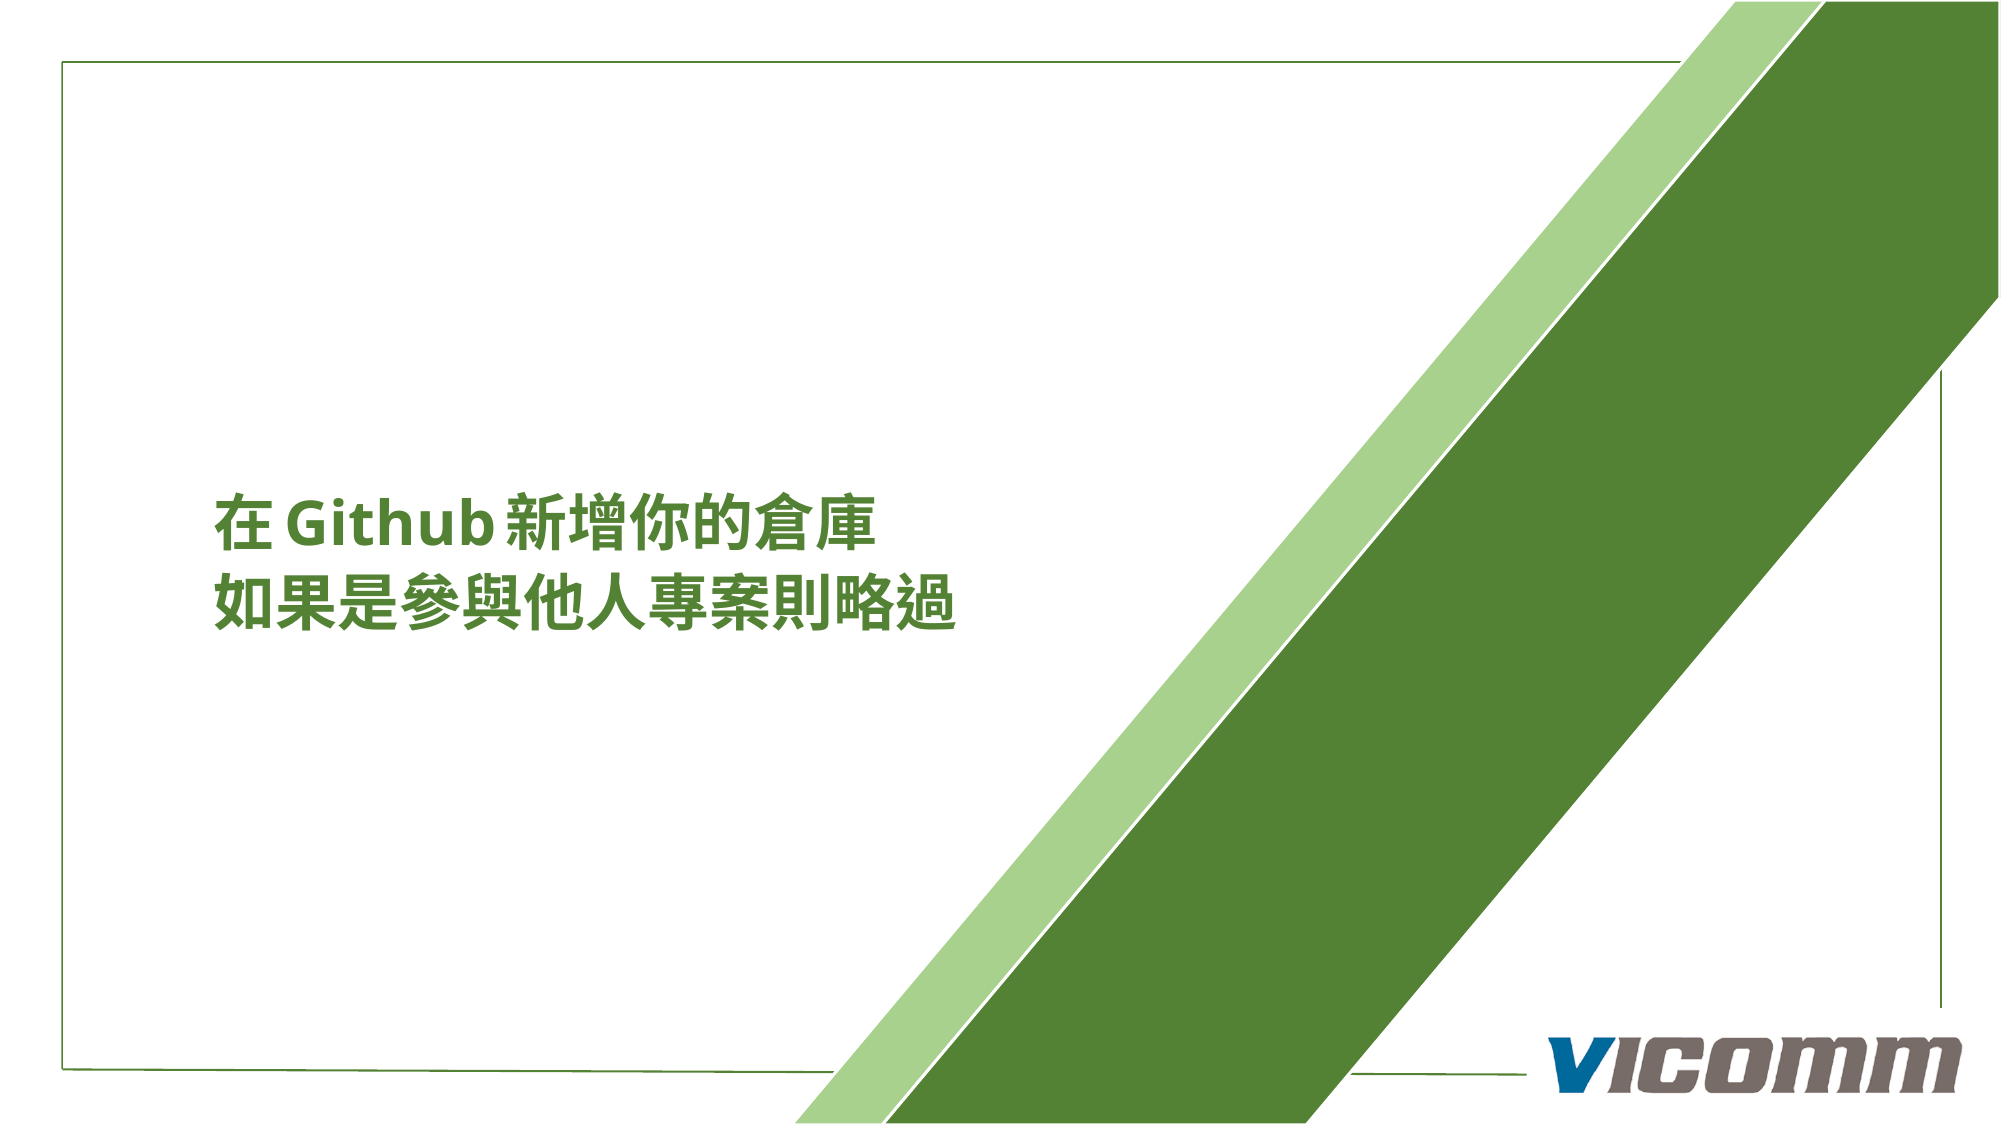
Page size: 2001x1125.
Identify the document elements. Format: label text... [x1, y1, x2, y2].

picture [1534, 1016, 1977, 1110]
list 在Github新增你的倉庫 如果是參與他人專案則略過 [198, 483, 1169, 648]
